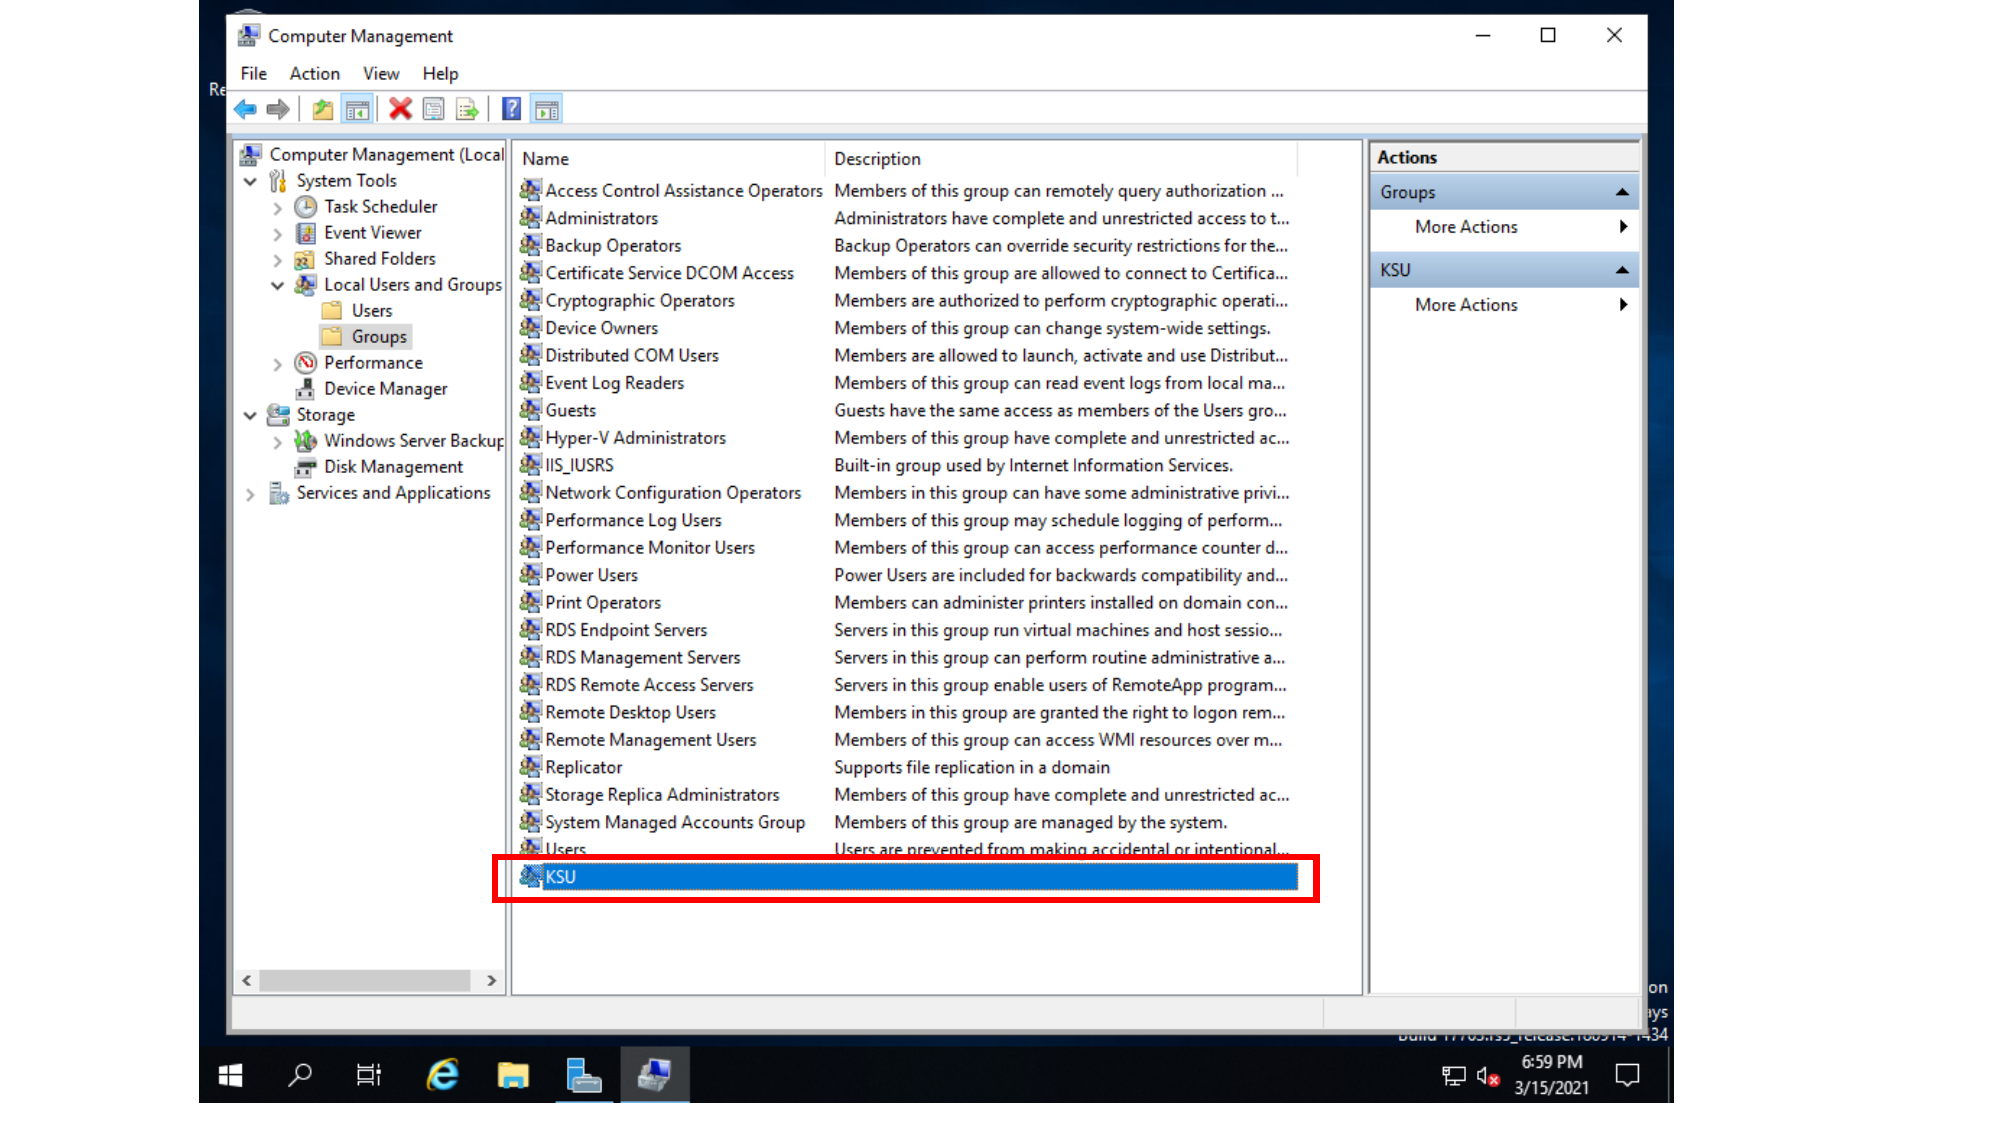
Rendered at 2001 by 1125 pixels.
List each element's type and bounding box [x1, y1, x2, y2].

picture [199, 0, 1674, 1103]
